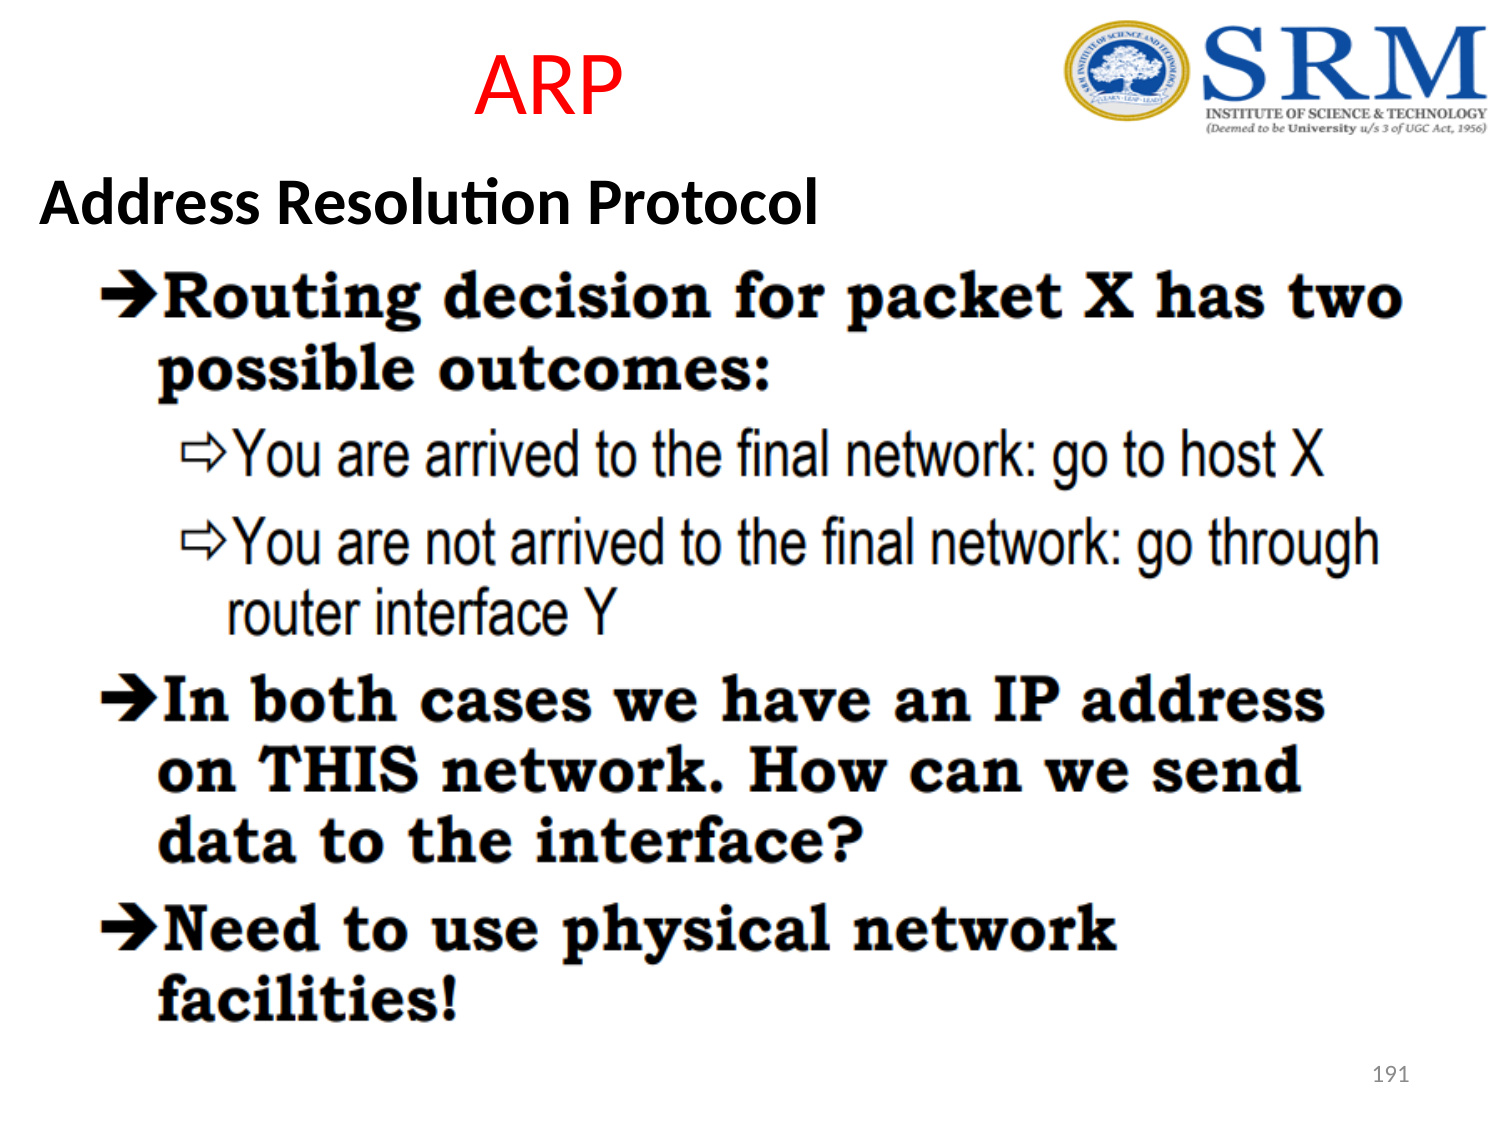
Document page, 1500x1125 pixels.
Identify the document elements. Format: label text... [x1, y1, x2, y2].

text_box [62, 224, 1463, 1050]
title ARP [75, 0, 1025, 149]
picture [1059, 0, 1500, 151]
slide_number 191 [1074, 1050, 1425, 1103]
list Address Resolution Protocol [24, 149, 1425, 250]
picture [87, 249, 1413, 1037]
